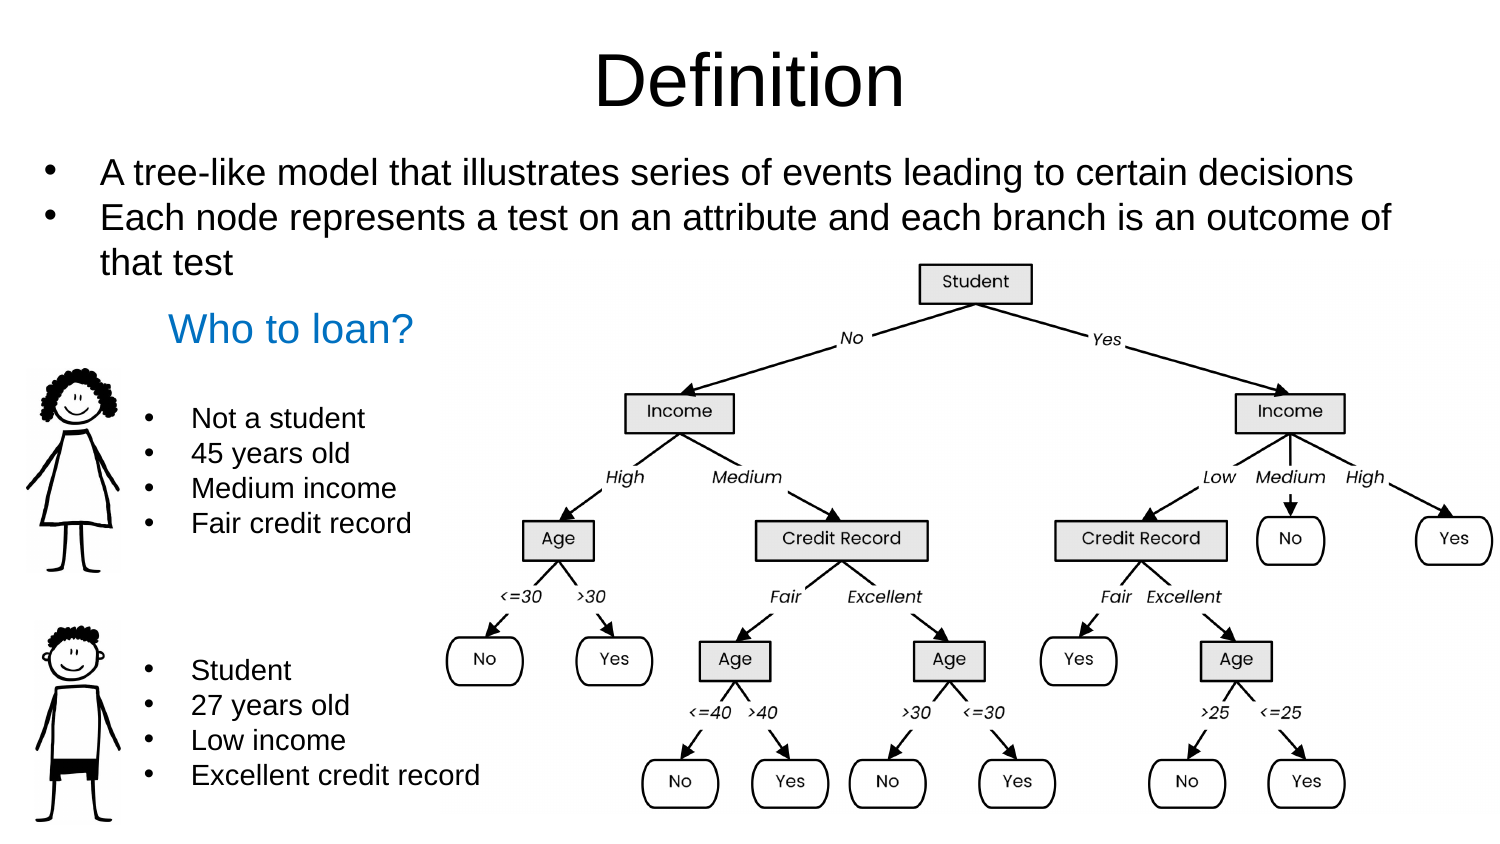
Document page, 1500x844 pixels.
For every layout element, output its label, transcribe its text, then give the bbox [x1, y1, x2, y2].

text_box Who to loan? [153, 294, 432, 360]
text_box A tree-like model that illustrates series of events leading to certain decisions Each node represents a test on an attribute and each branch is an outcome of that test [28, 132, 1471, 298]
picture [33, 620, 121, 825]
picture [26, 368, 121, 573]
text_box Definition [29, 16, 1472, 133]
picture [439, 259, 1500, 815]
text_box Student 27 years old Low income Excellent credit record [129, 643, 434, 799]
text_box Not a student 45 years old Medium income Fair credit record [129, 392, 432, 547]
